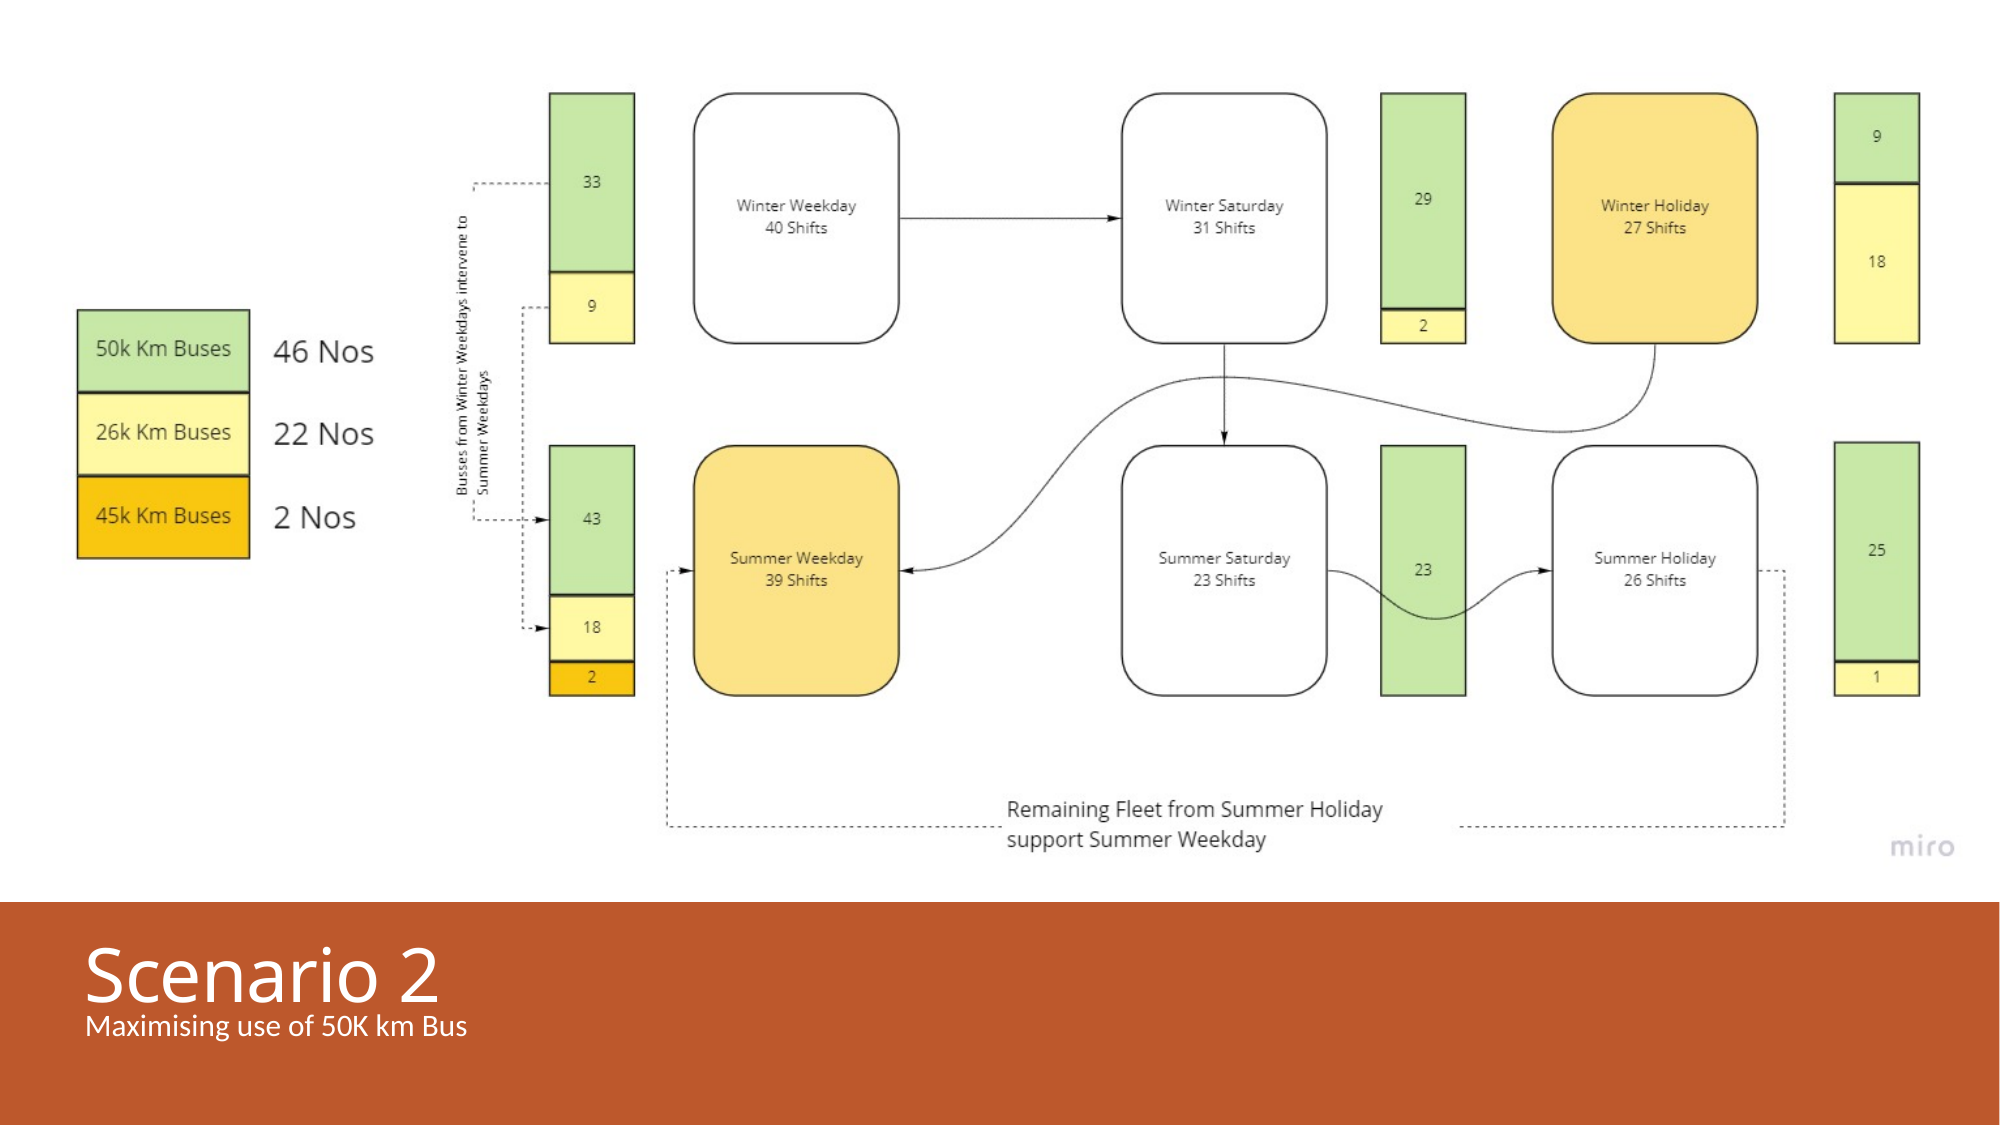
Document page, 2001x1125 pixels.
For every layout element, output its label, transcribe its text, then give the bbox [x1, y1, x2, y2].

list Maximising use of 50K km Bus [69, 1009, 1729, 1107]
picture [0, 51, 2000, 903]
title Scenario 2 [69, 912, 1729, 1009]
